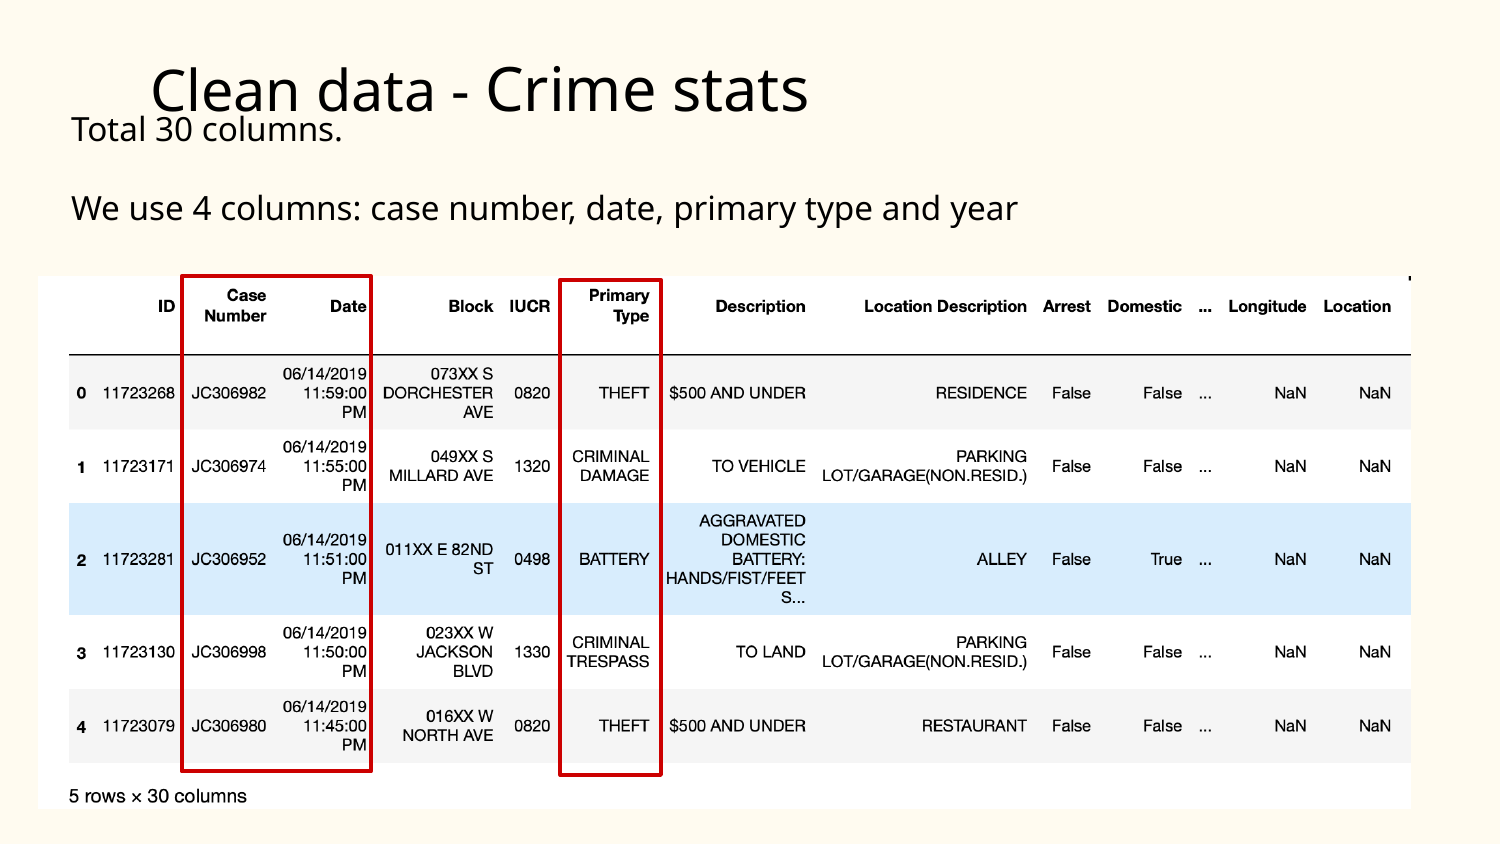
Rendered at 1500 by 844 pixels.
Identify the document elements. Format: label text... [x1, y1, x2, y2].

list Total 30 columns. We use 4 columns: case number, date, primary type and year [0, 86, 1467, 582]
title Clean data - Crime stats [135, 35, 1373, 86]
text_box [821, 78, 1467, 257]
picture [37, 276, 1411, 809]
